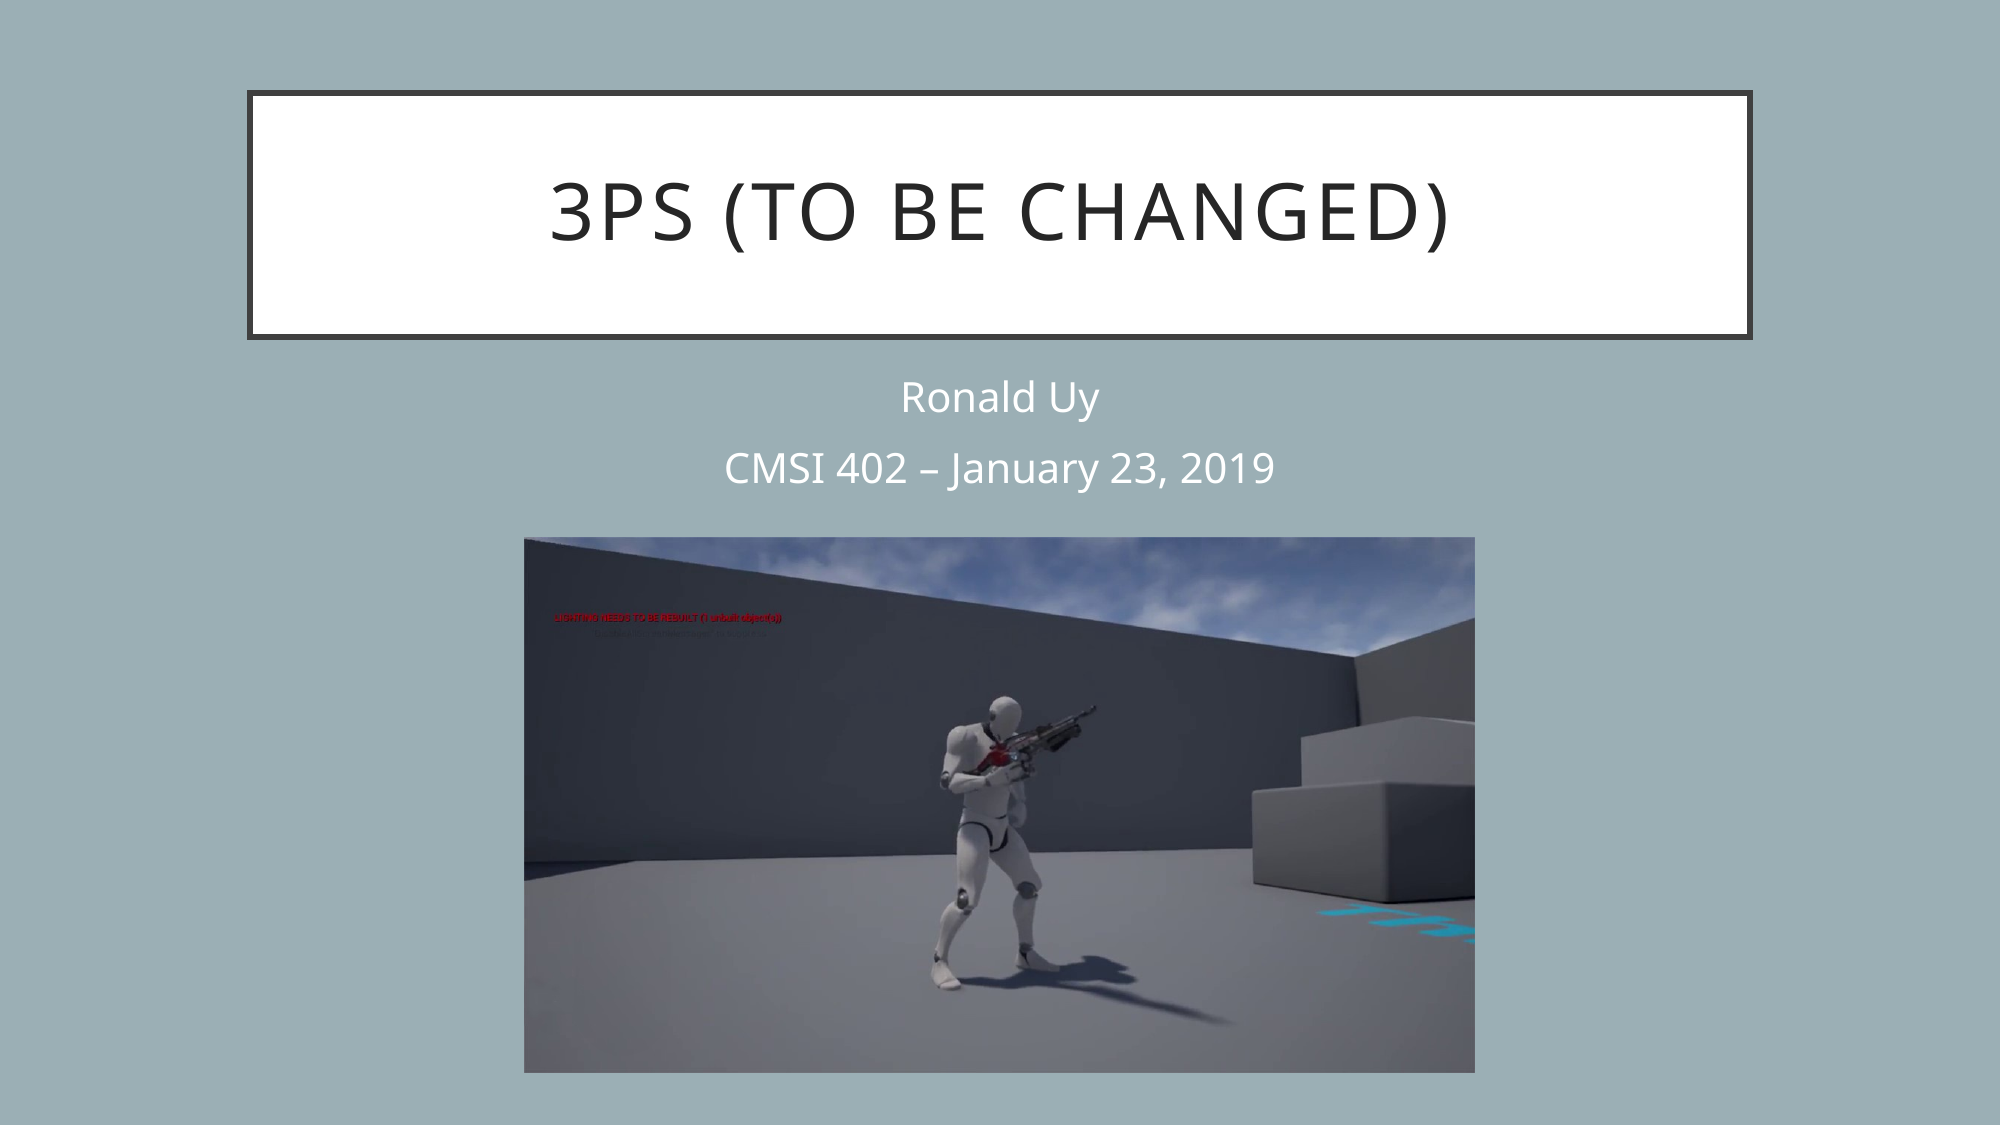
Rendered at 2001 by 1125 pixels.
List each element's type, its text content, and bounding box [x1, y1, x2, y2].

title 3PS (TO BE CHANGED) [247, 90, 1753, 340]
picture [524, 537, 1475, 1073]
subtitle Ronald Uy CMSI 402 – January 23, 2019 [249, 363, 1750, 636]
